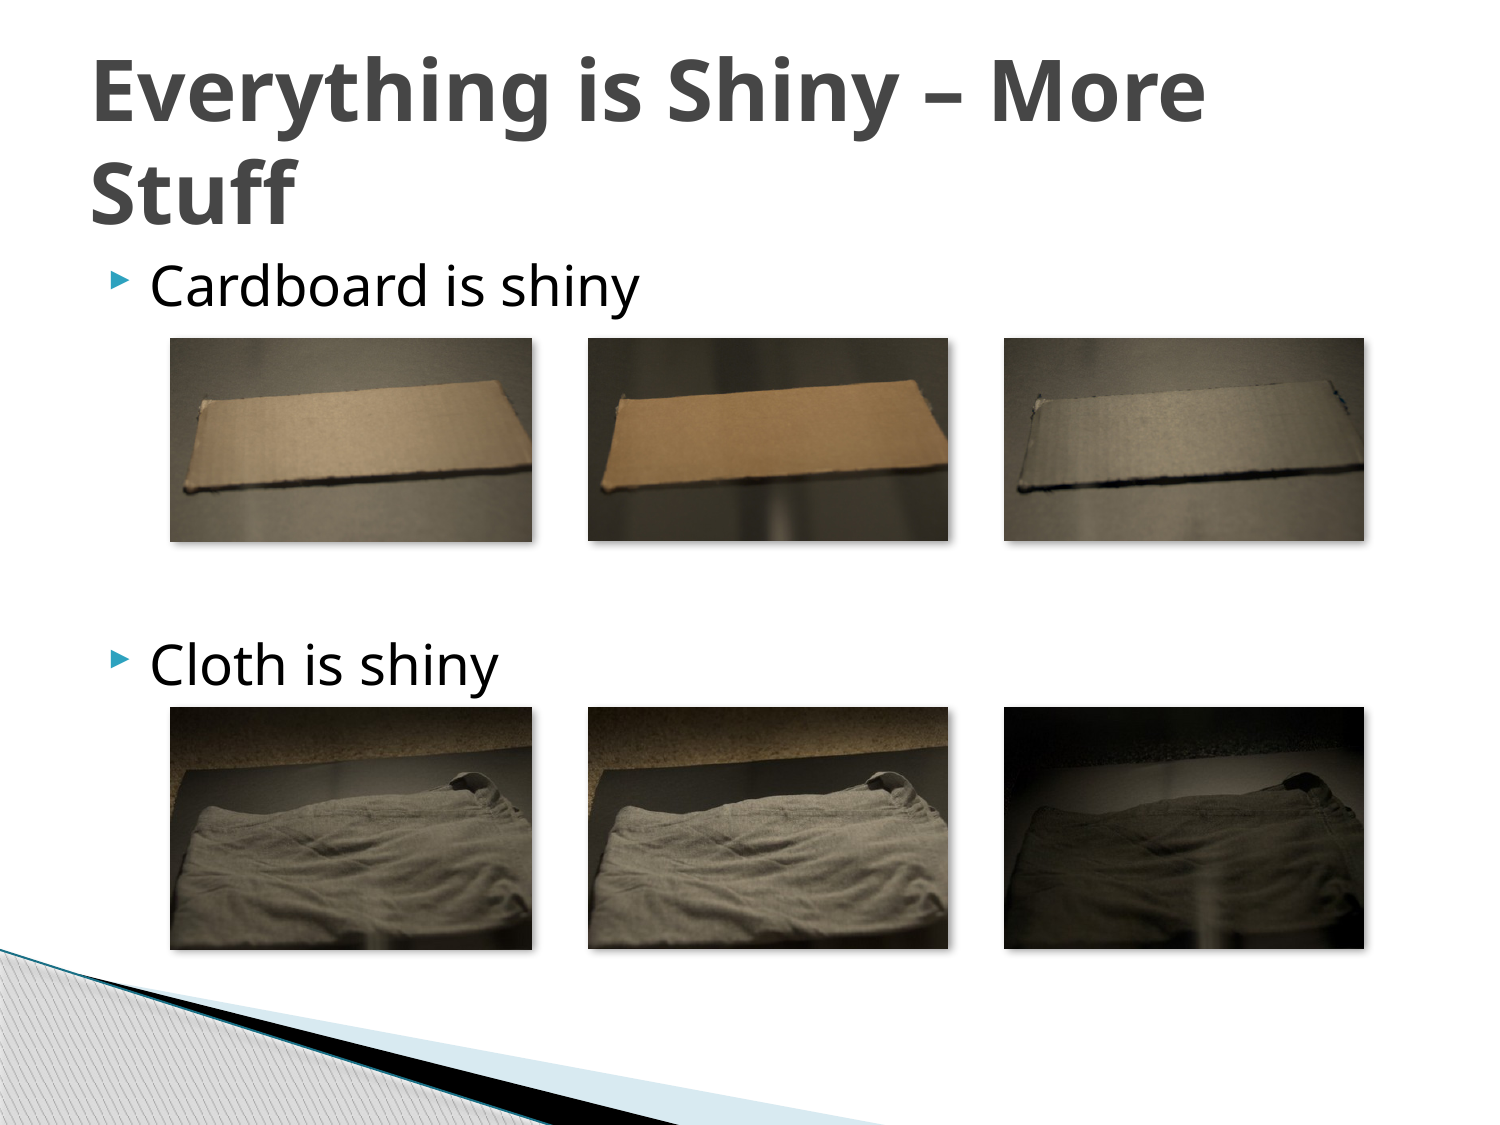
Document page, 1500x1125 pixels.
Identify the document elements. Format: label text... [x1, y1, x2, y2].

picture [1004, 706, 1364, 949]
picture [170, 706, 532, 950]
picture [587, 706, 948, 949]
picture [1004, 338, 1364, 541]
title Everything is Shiny – More Stuff [75, 45, 1425, 233]
picture [170, 338, 532, 542]
list Cardboard is shiny Cloth is shiny [75, 243, 1425, 986]
picture [587, 338, 948, 541]
